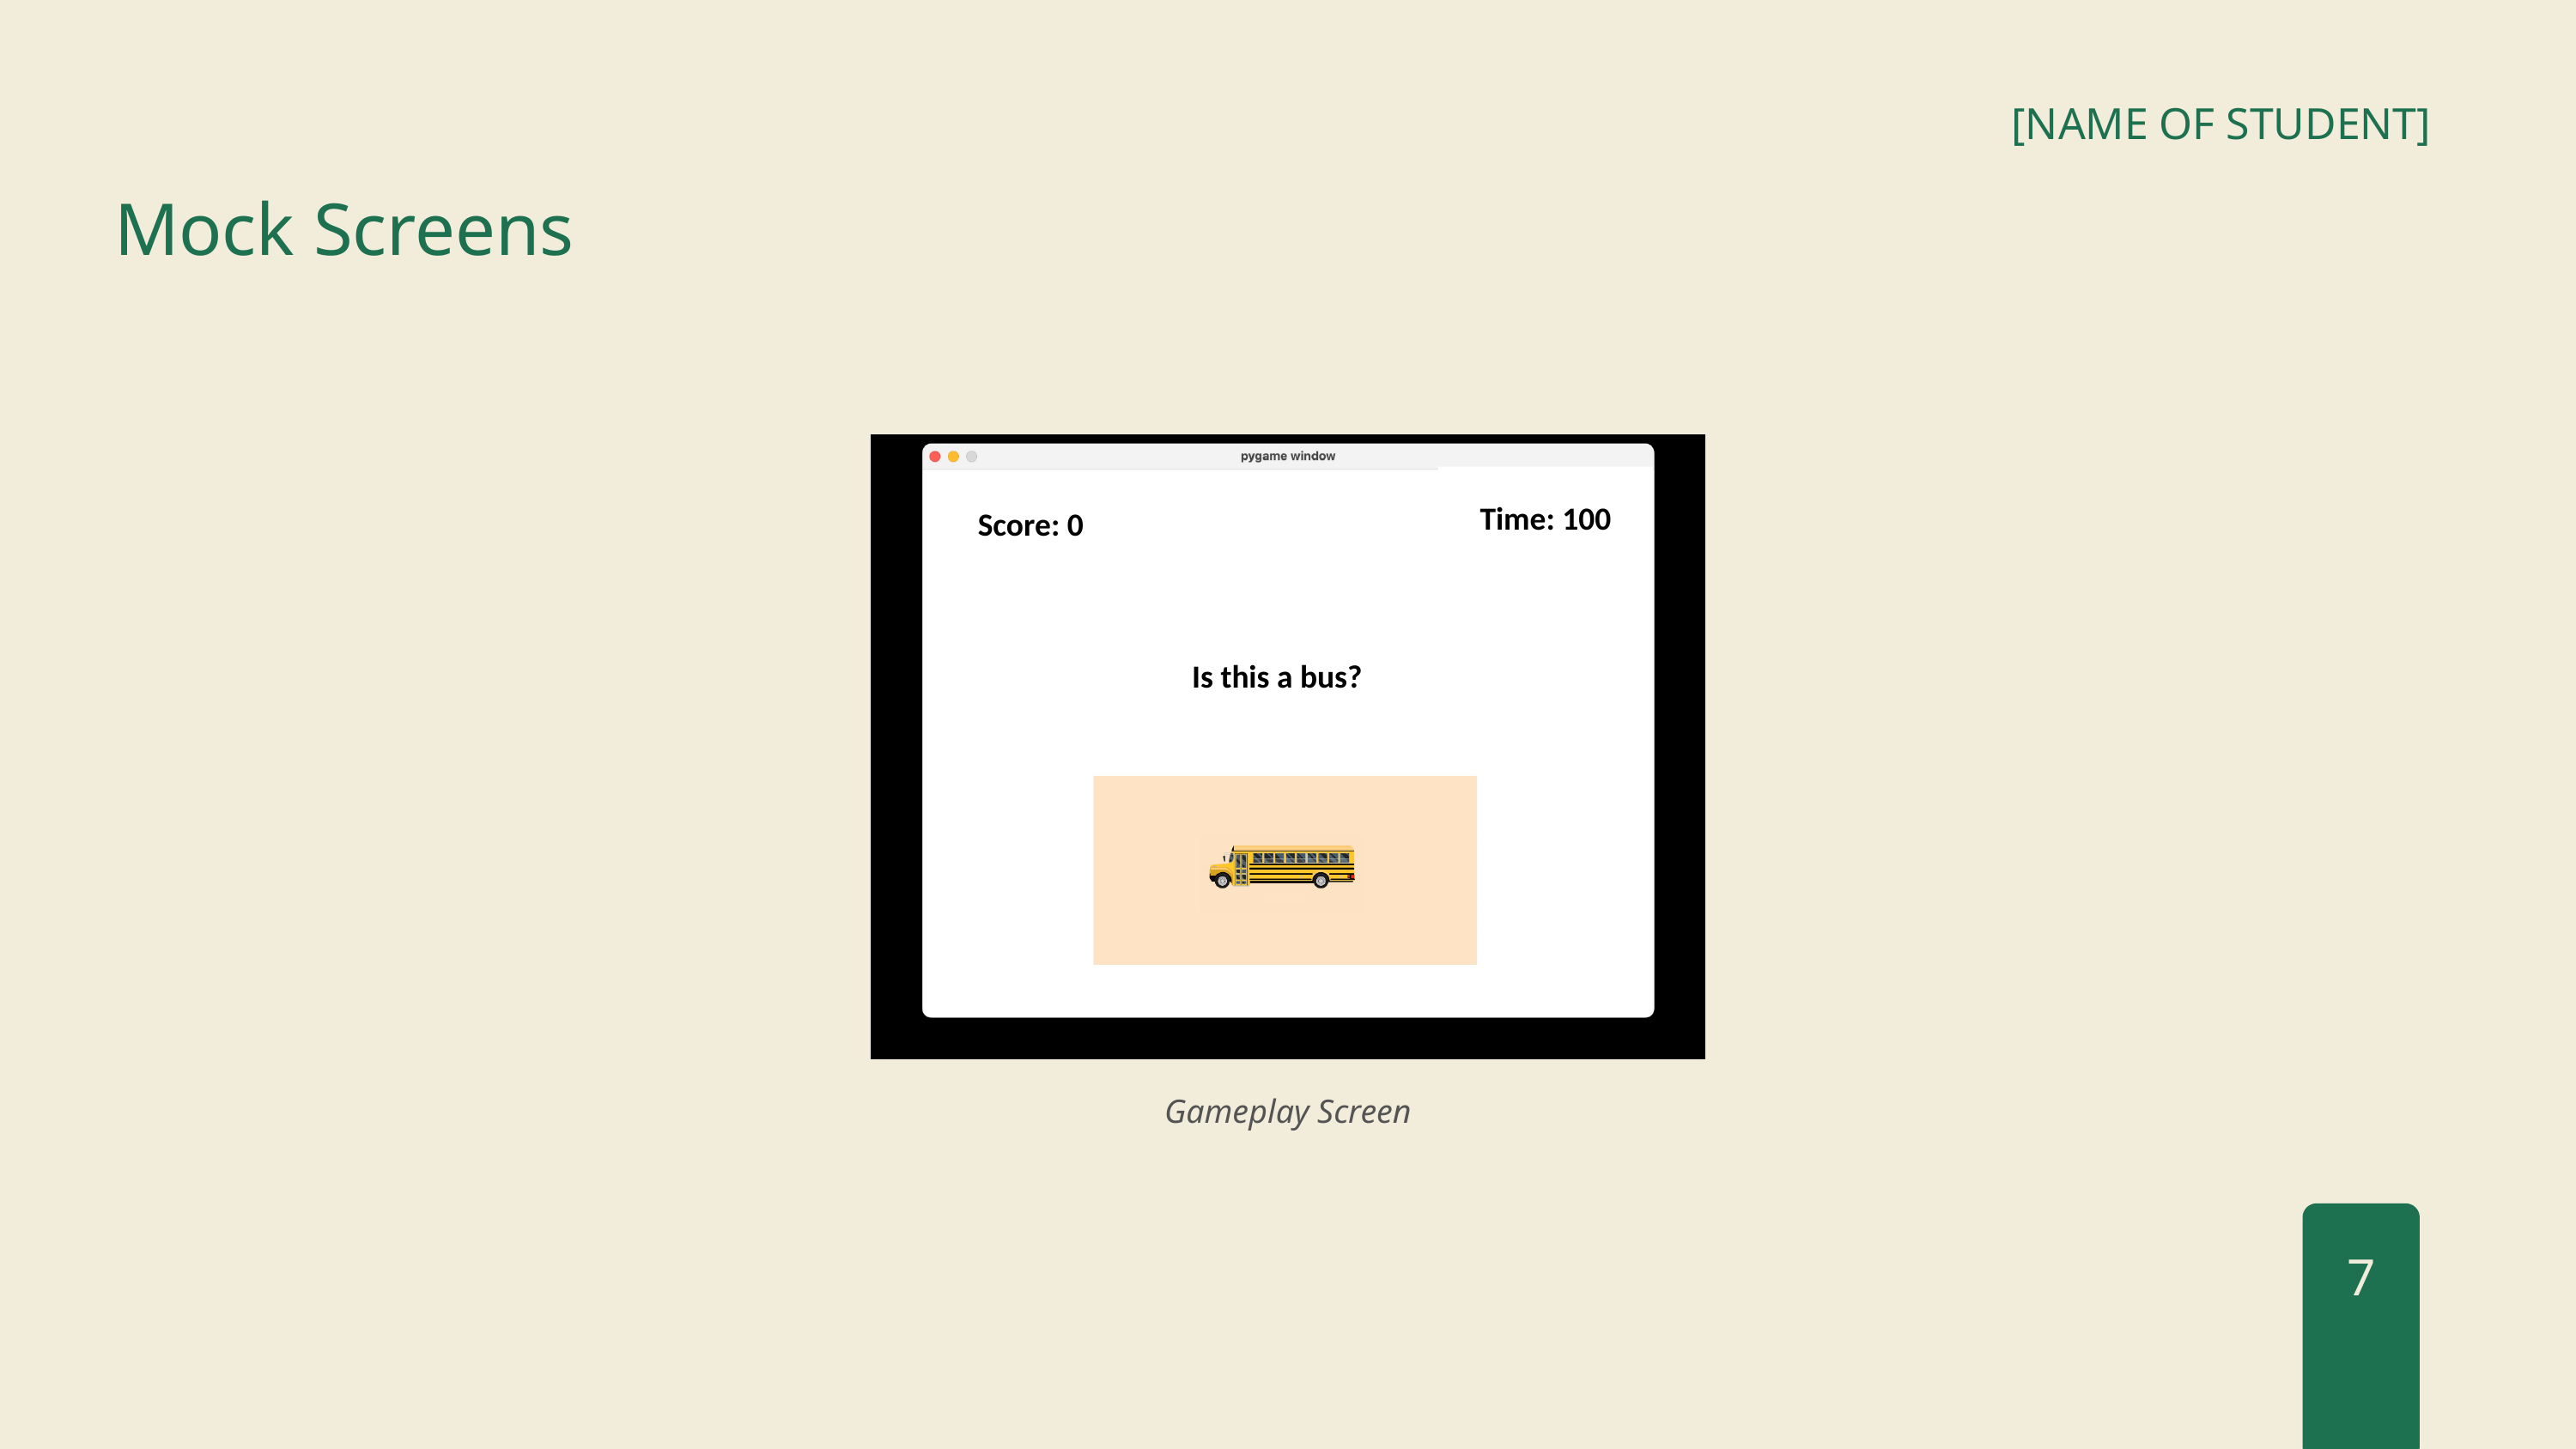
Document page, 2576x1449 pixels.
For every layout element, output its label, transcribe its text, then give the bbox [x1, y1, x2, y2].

picture [1063, 750, 1501, 997]
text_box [871, 434, 1705, 1161]
text_box Mock Screens [114, 169, 1094, 270]
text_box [2302, 1203, 2421, 1449]
text_box [NAME OF STUDENT] [1930, 88, 2432, 149]
